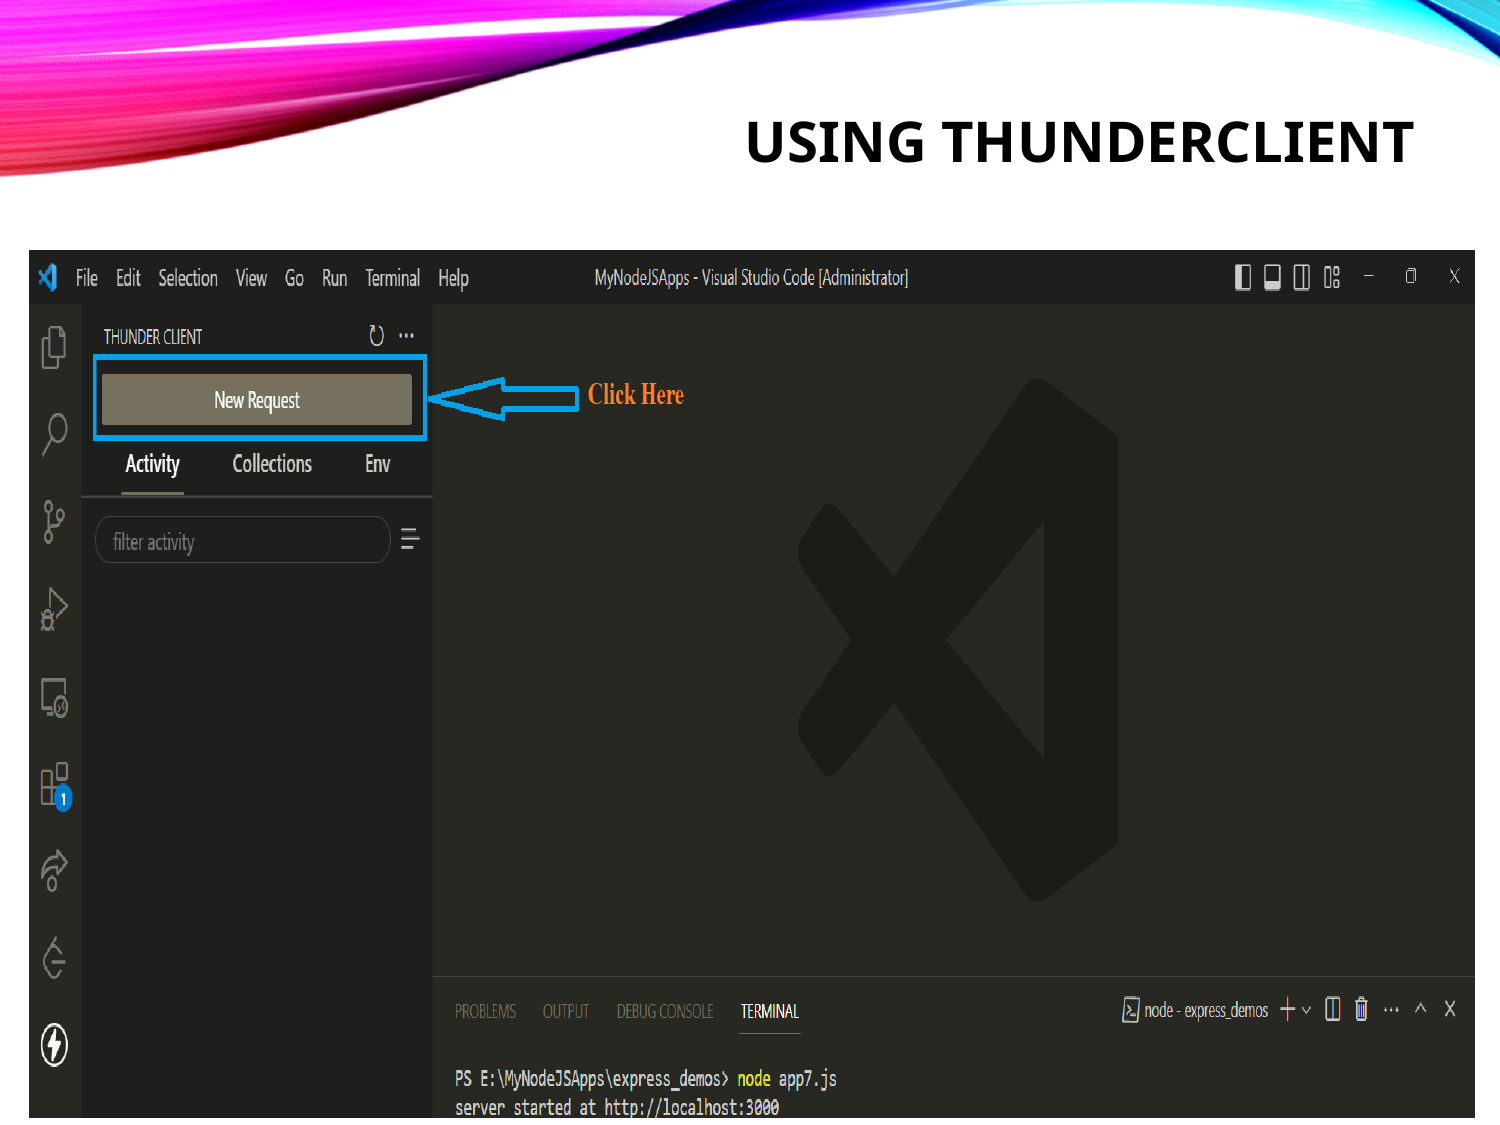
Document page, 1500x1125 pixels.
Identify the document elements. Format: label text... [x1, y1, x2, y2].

picture [0, 0, 1500, 178]
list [29, 250, 1475, 1118]
title Using thunderclient [383, 38, 1431, 250]
